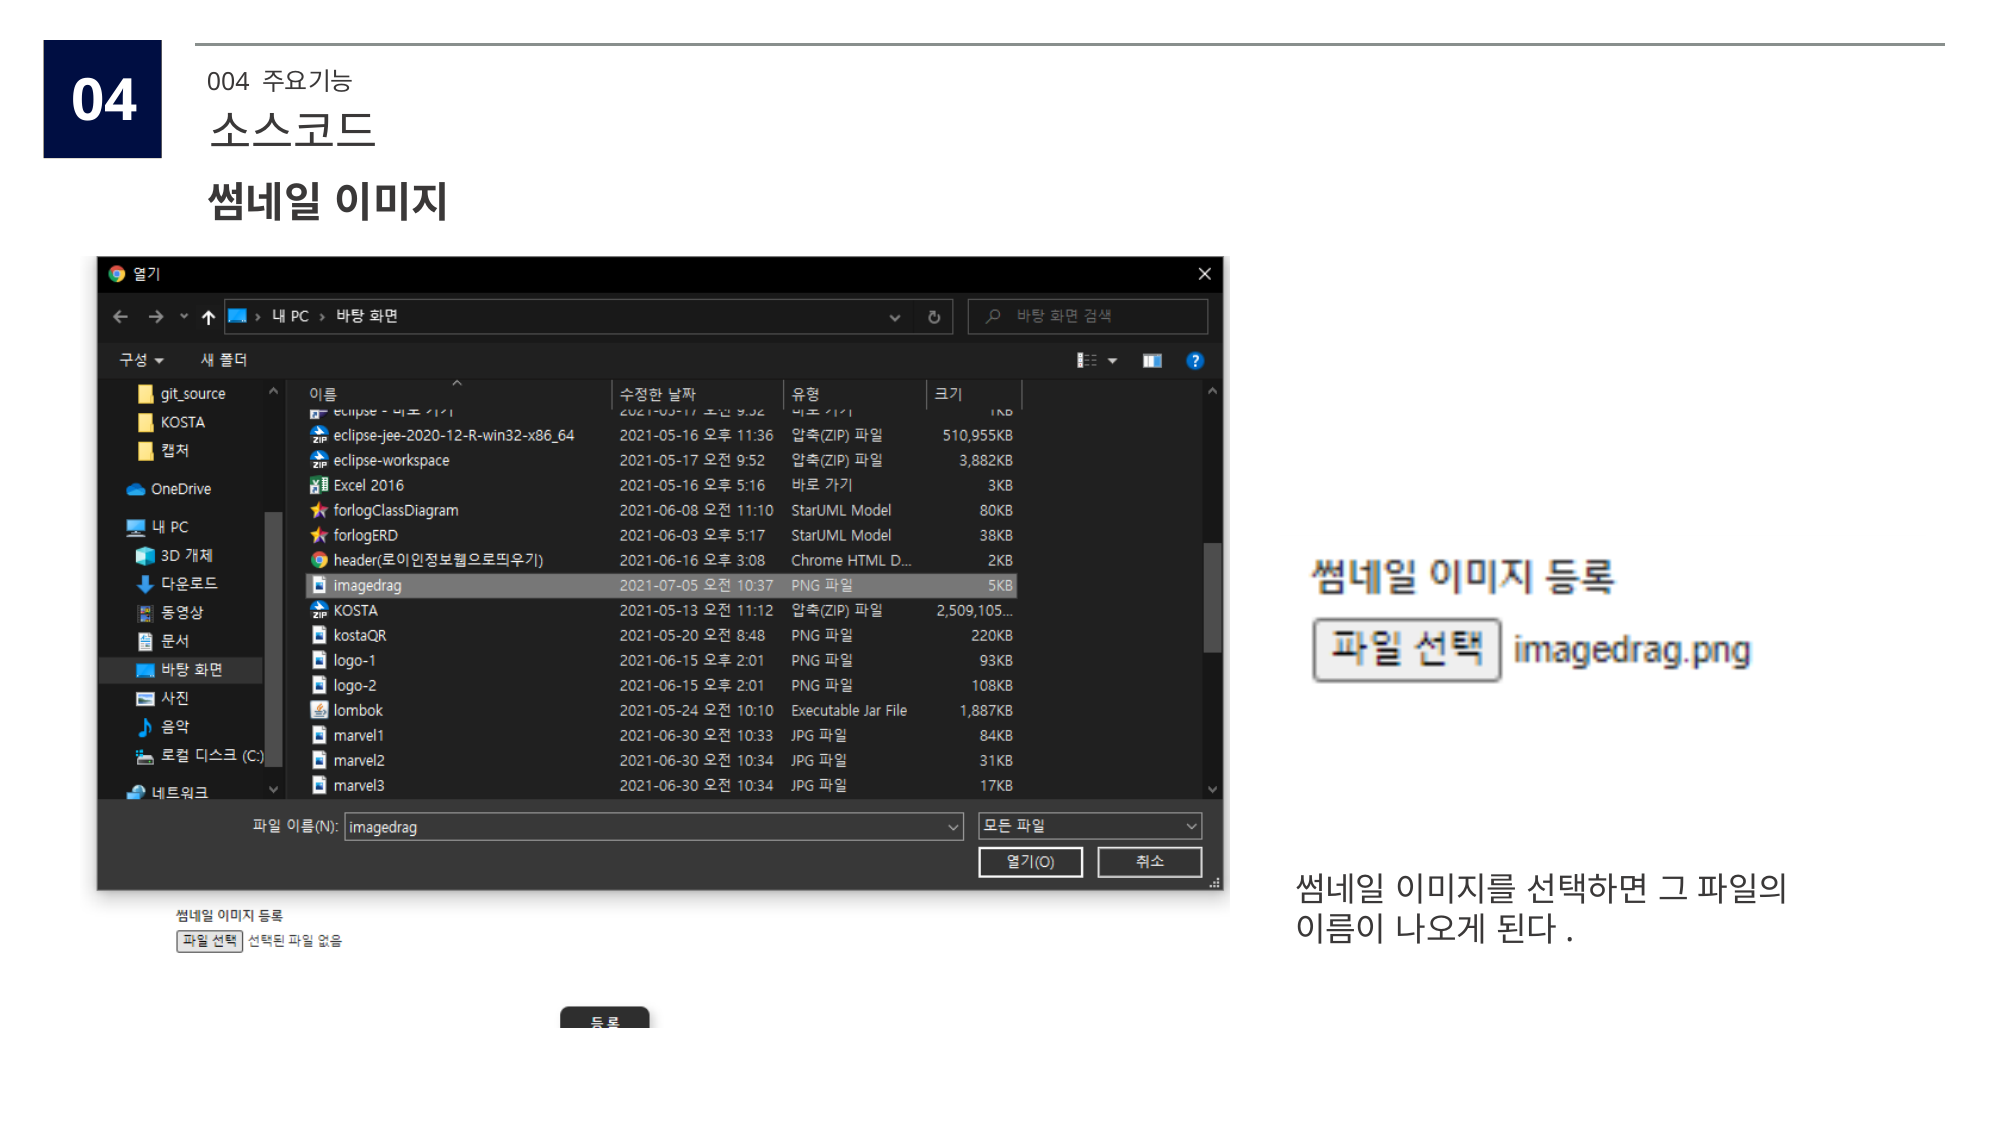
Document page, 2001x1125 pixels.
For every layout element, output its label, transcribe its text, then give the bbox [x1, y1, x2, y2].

text_box [42, 39, 163, 159]
text_box 썸네일 이미지 [192, 168, 477, 233]
picture [80, 255, 1230, 1028]
text_box 04 [45, 55, 164, 140]
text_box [194, 57, 392, 167]
picture [1280, 534, 1926, 728]
text_box 썸네일 이미지를 선택하면 그 파일의 이름이 나오게 된다. [1280, 861, 1898, 956]
